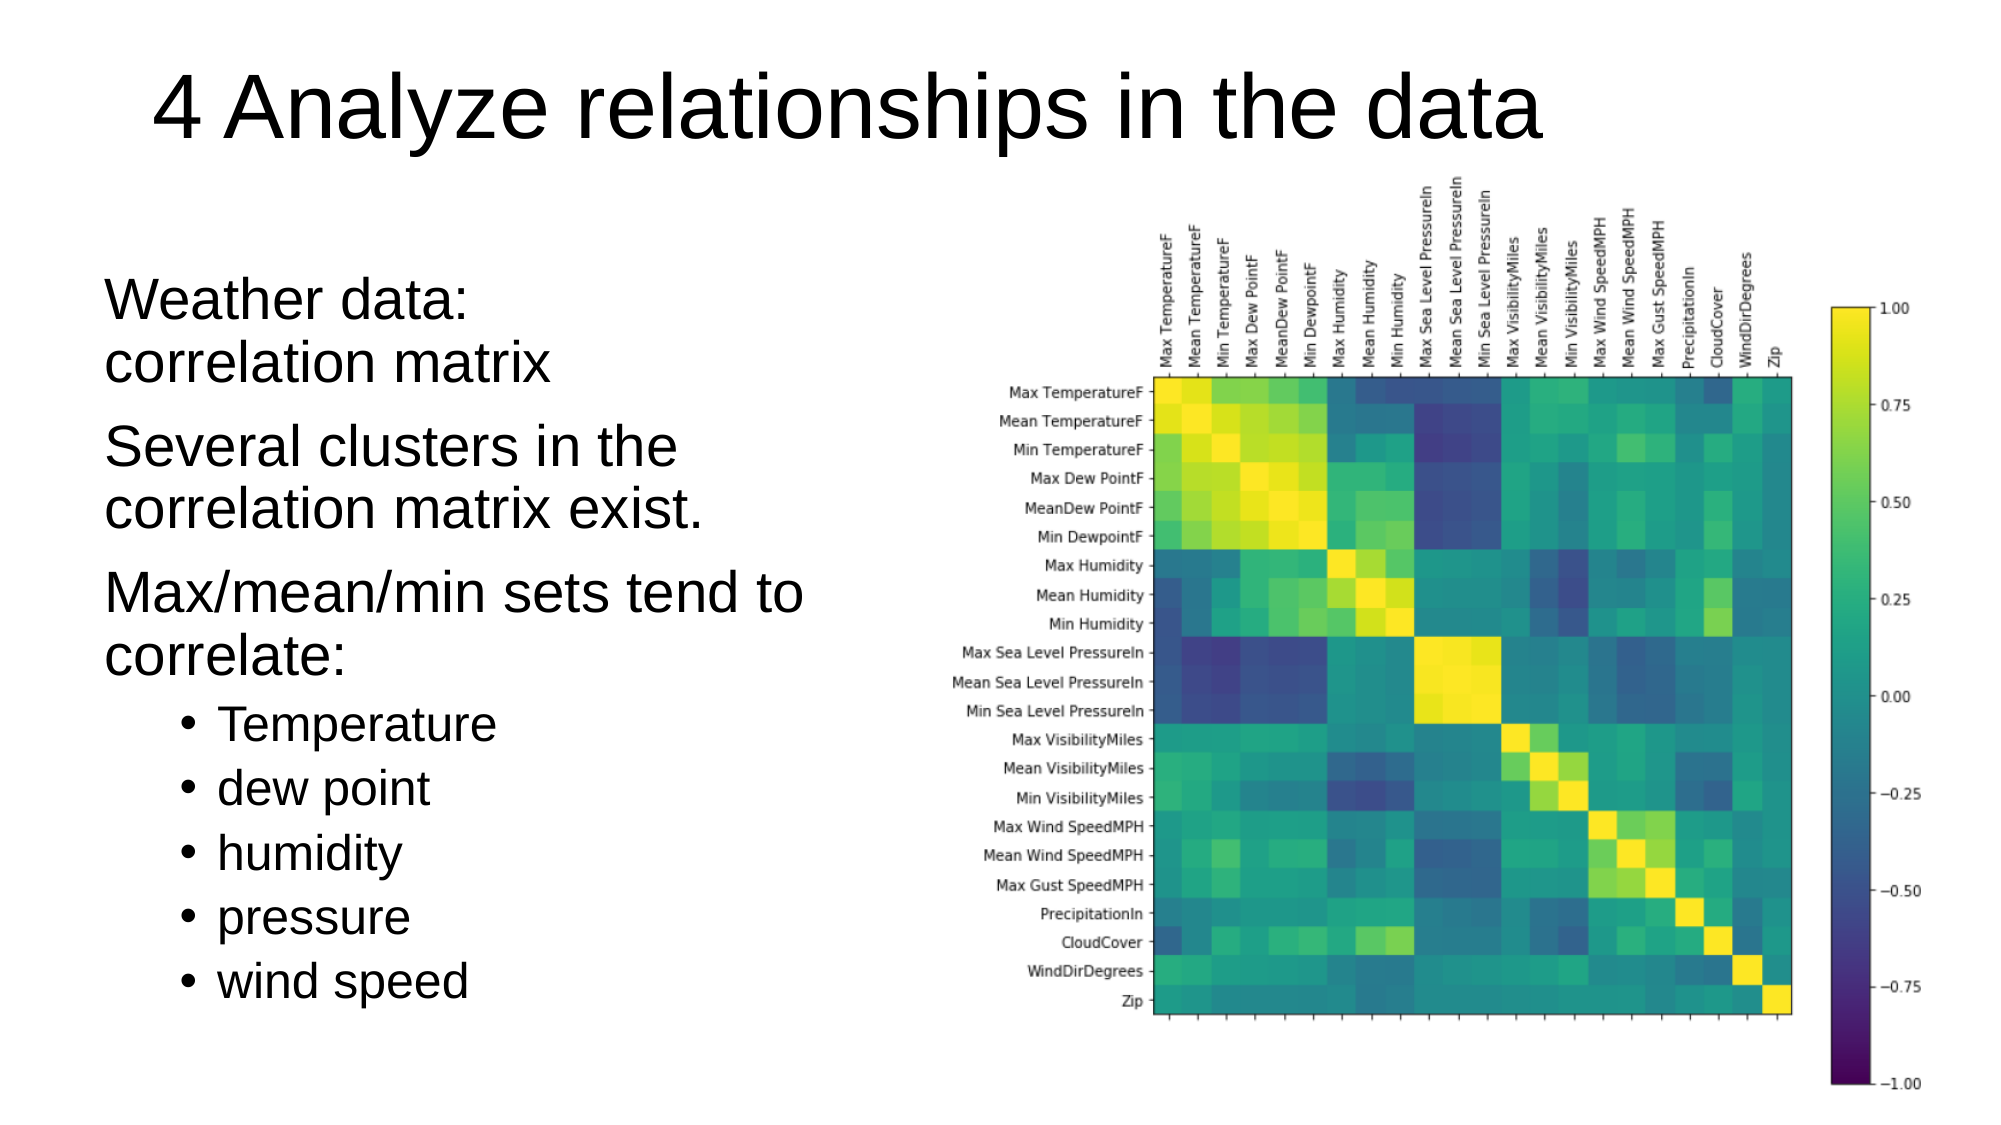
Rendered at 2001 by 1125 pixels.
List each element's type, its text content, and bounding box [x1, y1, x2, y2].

picture [951, 159, 1960, 1125]
list Weather data: correlation matrix Several clusters in the correlation matrix exist. Max/mean/min sets tend to correlate: Temperature dew point humidity pressure wind speed [89, 261, 951, 1023]
title 4 Analyze relationships in the data [137, 0, 1863, 218]
